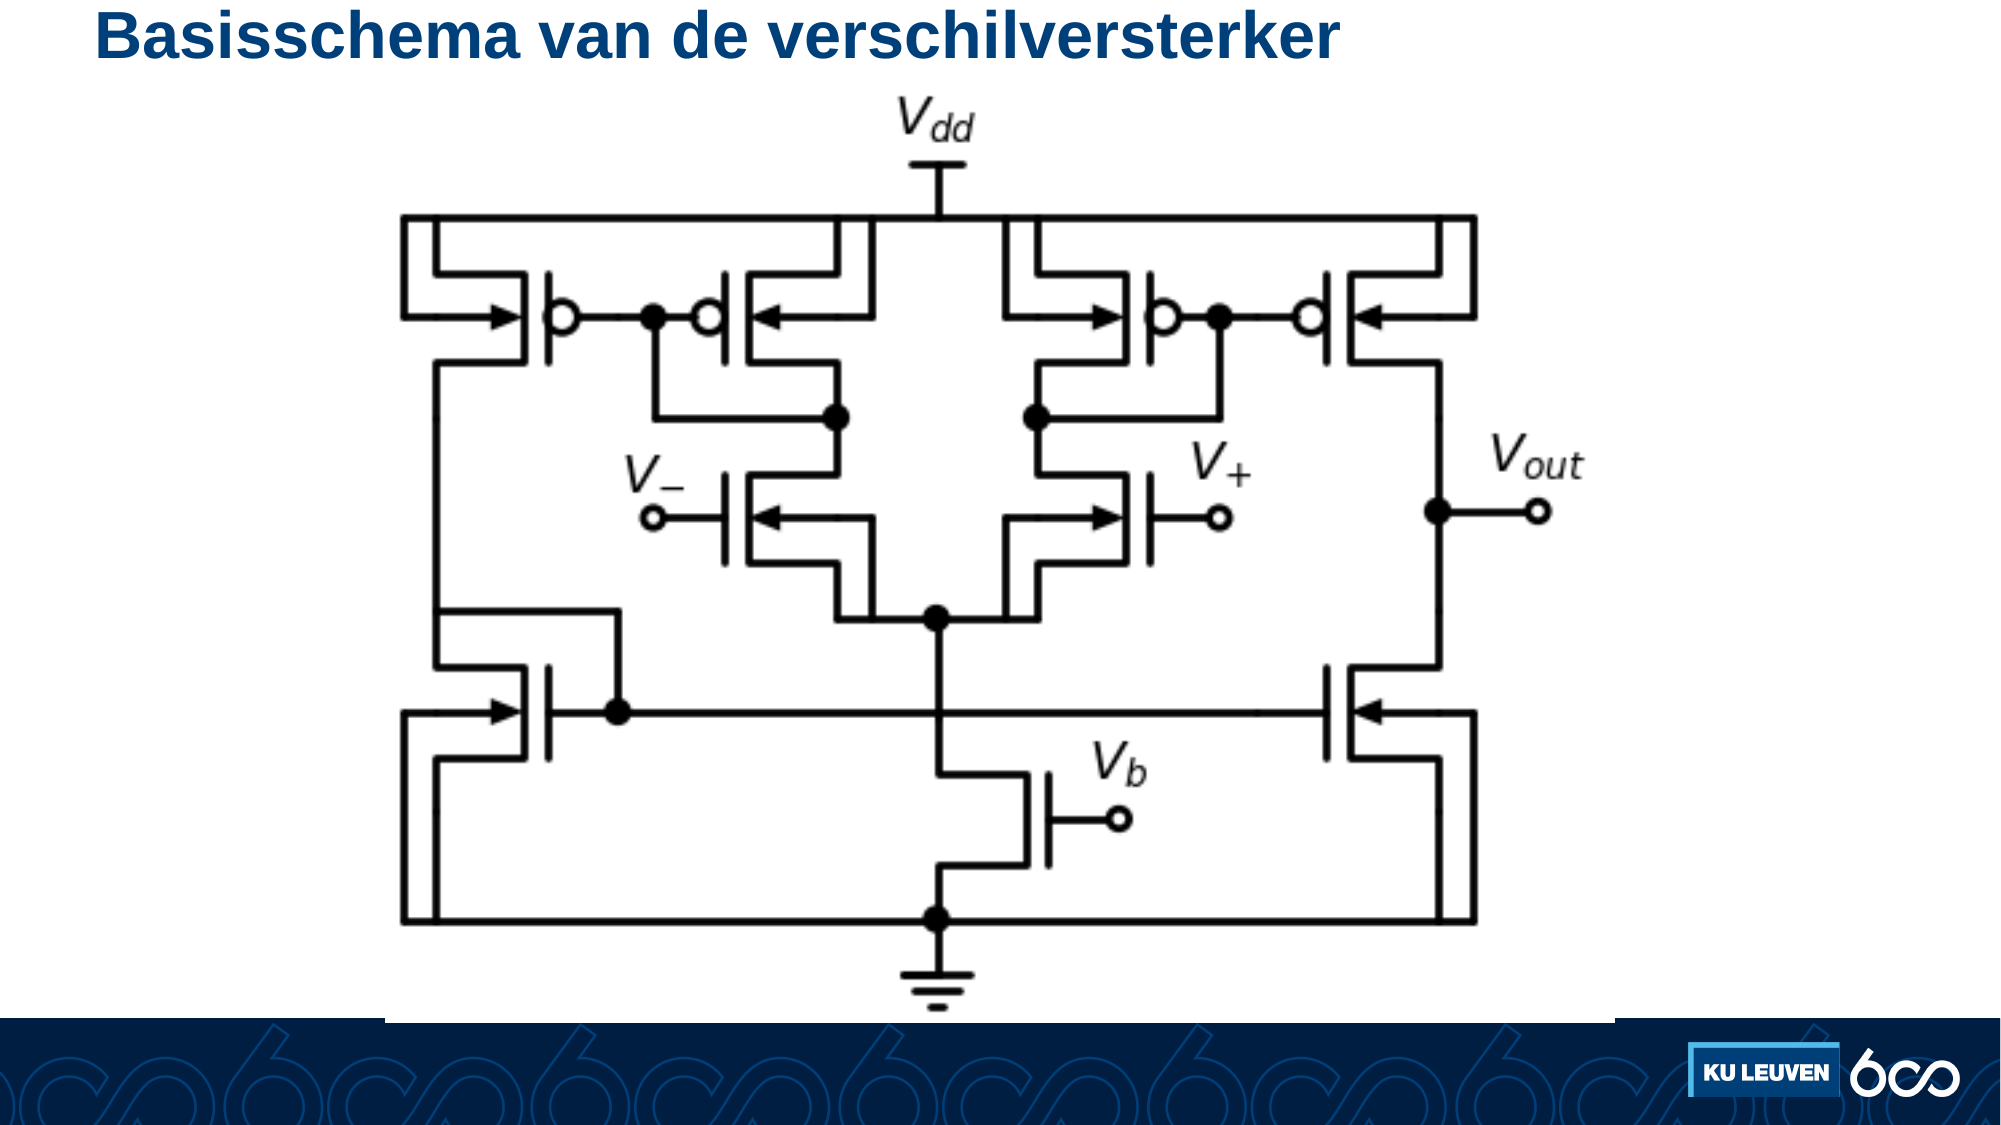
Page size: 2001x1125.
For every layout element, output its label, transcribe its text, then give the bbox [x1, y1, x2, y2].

title Basisschema van de verschilversterker [94, 0, 1906, 108]
picture [0, 92, 2001, 1125]
